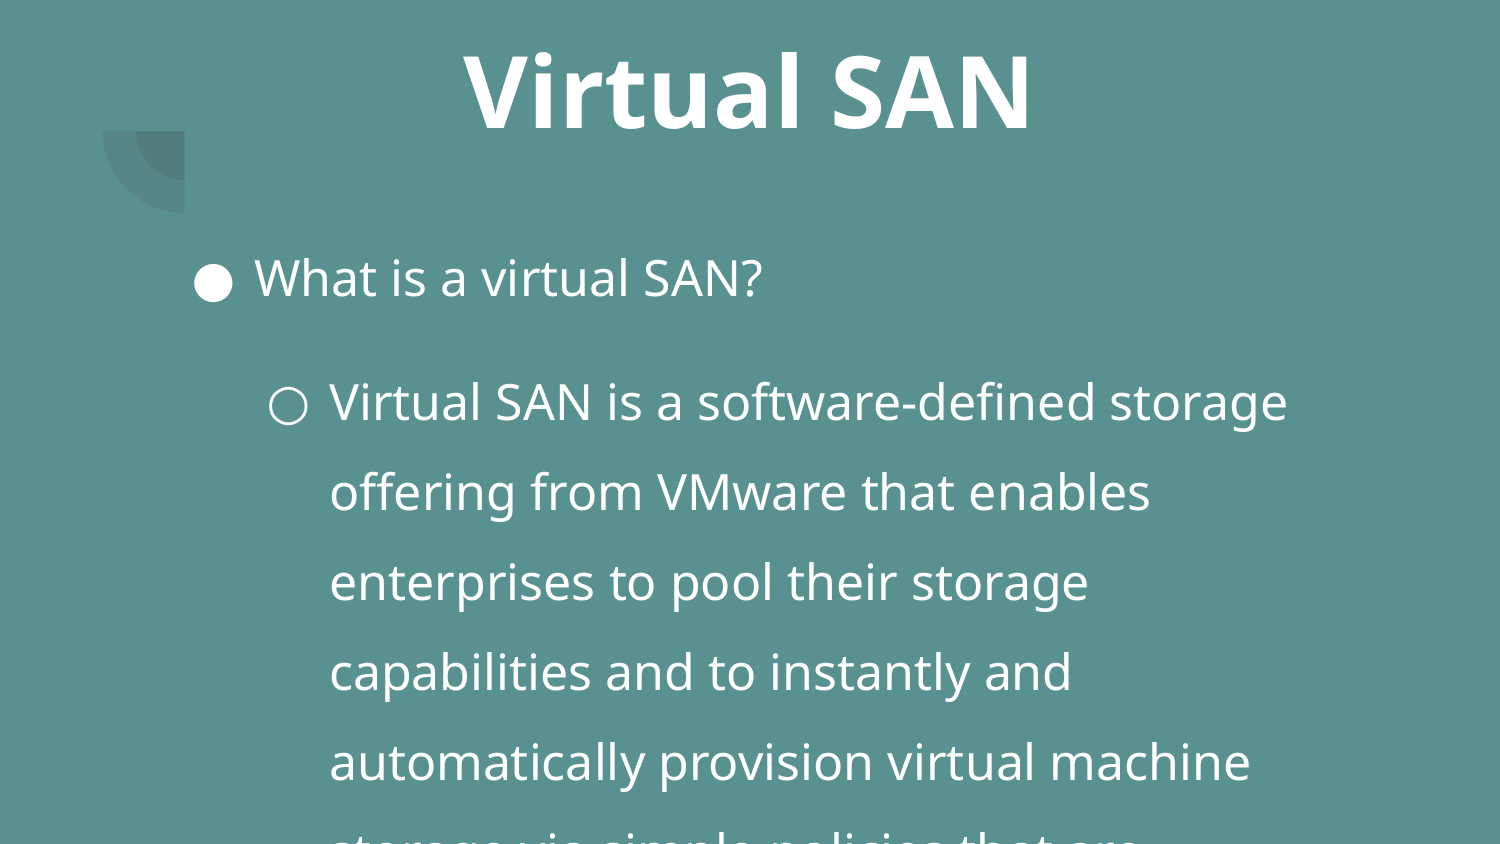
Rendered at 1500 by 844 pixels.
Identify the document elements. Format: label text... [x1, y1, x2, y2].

title Virtual SAN [60, 13, 1440, 173]
list What is a virtual SAN? Virtual SAN is a software-defined storage offering from VMware that enables enterprises to pool their storage capabilities and to instantly and automatically provision virtual machine storage via simple policies that are driven by the virtual machine. [164, 201, 1318, 833]
